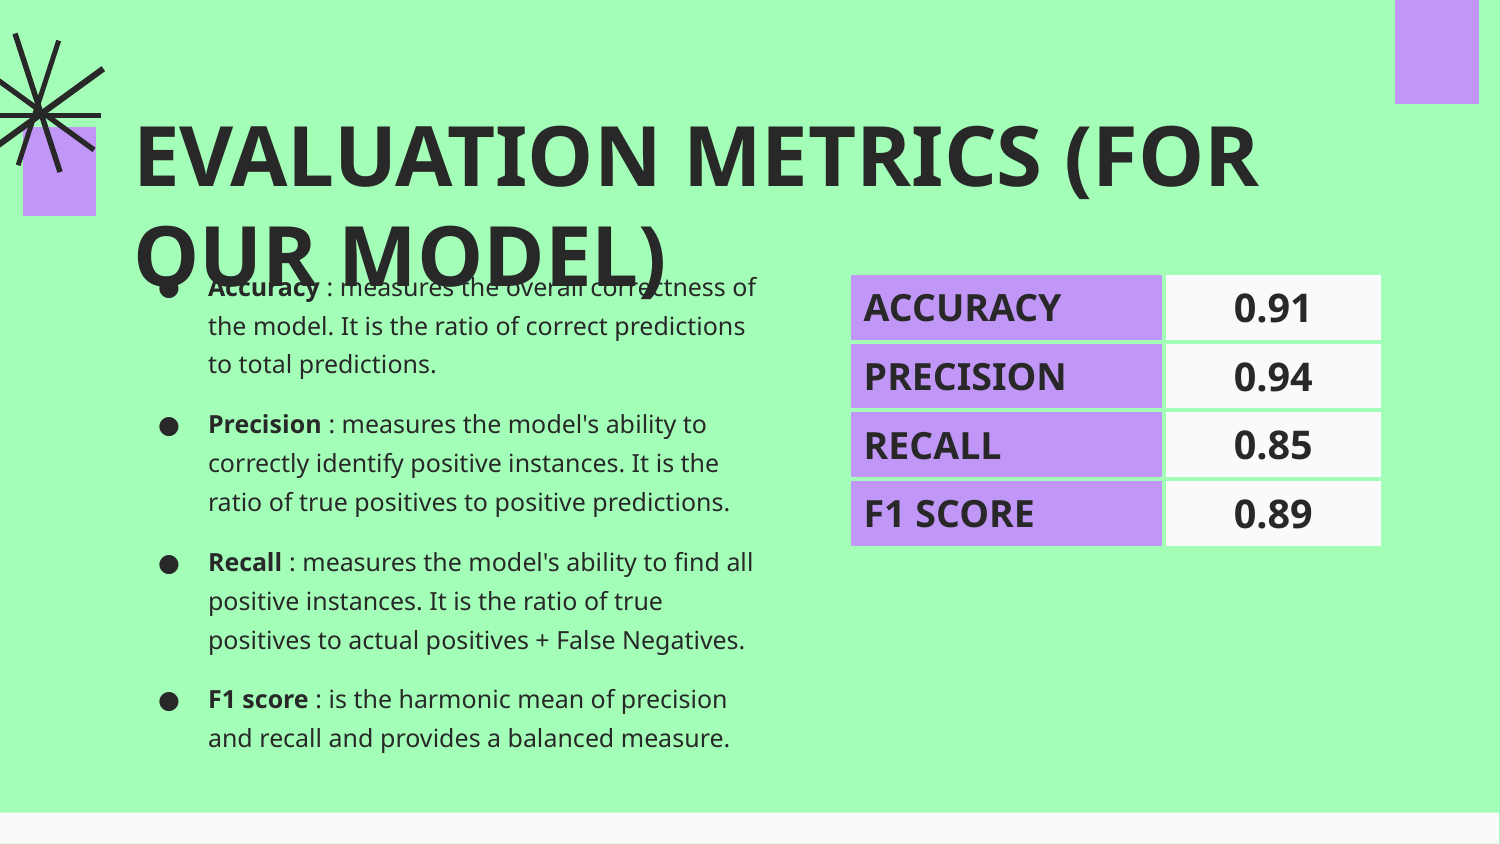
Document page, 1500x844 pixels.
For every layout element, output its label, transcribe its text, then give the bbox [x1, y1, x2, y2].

table_cell F1 SCORE [851, 481, 1162, 546]
table_cell 0.85 [1166, 412, 1381, 477]
subtitle Accuracy : measures the overall correctness of the model. It is the ratio of correct predictions to total predictions. Precision : measures the model's ability to correctly identify positive instances. It is the ratio of true positives to positive predictions. Recall : measures the model's ability to find all positive instances. It is the ratio of true positives to actual positives + False Negatives. F1 score : is the harmonic mean of precision and recall and provides a balanced measure. [118, 247, 785, 770]
table_cell PRECISION [851, 344, 1162, 408]
table_cell RECALL [851, 412, 1162, 477]
title EVALUATION METRICS (FOR OUR MODEL) [118, 87, 1382, 182]
table_header 0.91 [1166, 275, 1381, 340]
table_cell 0.89 [1166, 481, 1381, 546]
table_header ACCURACY [851, 275, 1162, 340]
table_cell 0.94 [1166, 344, 1381, 408]
